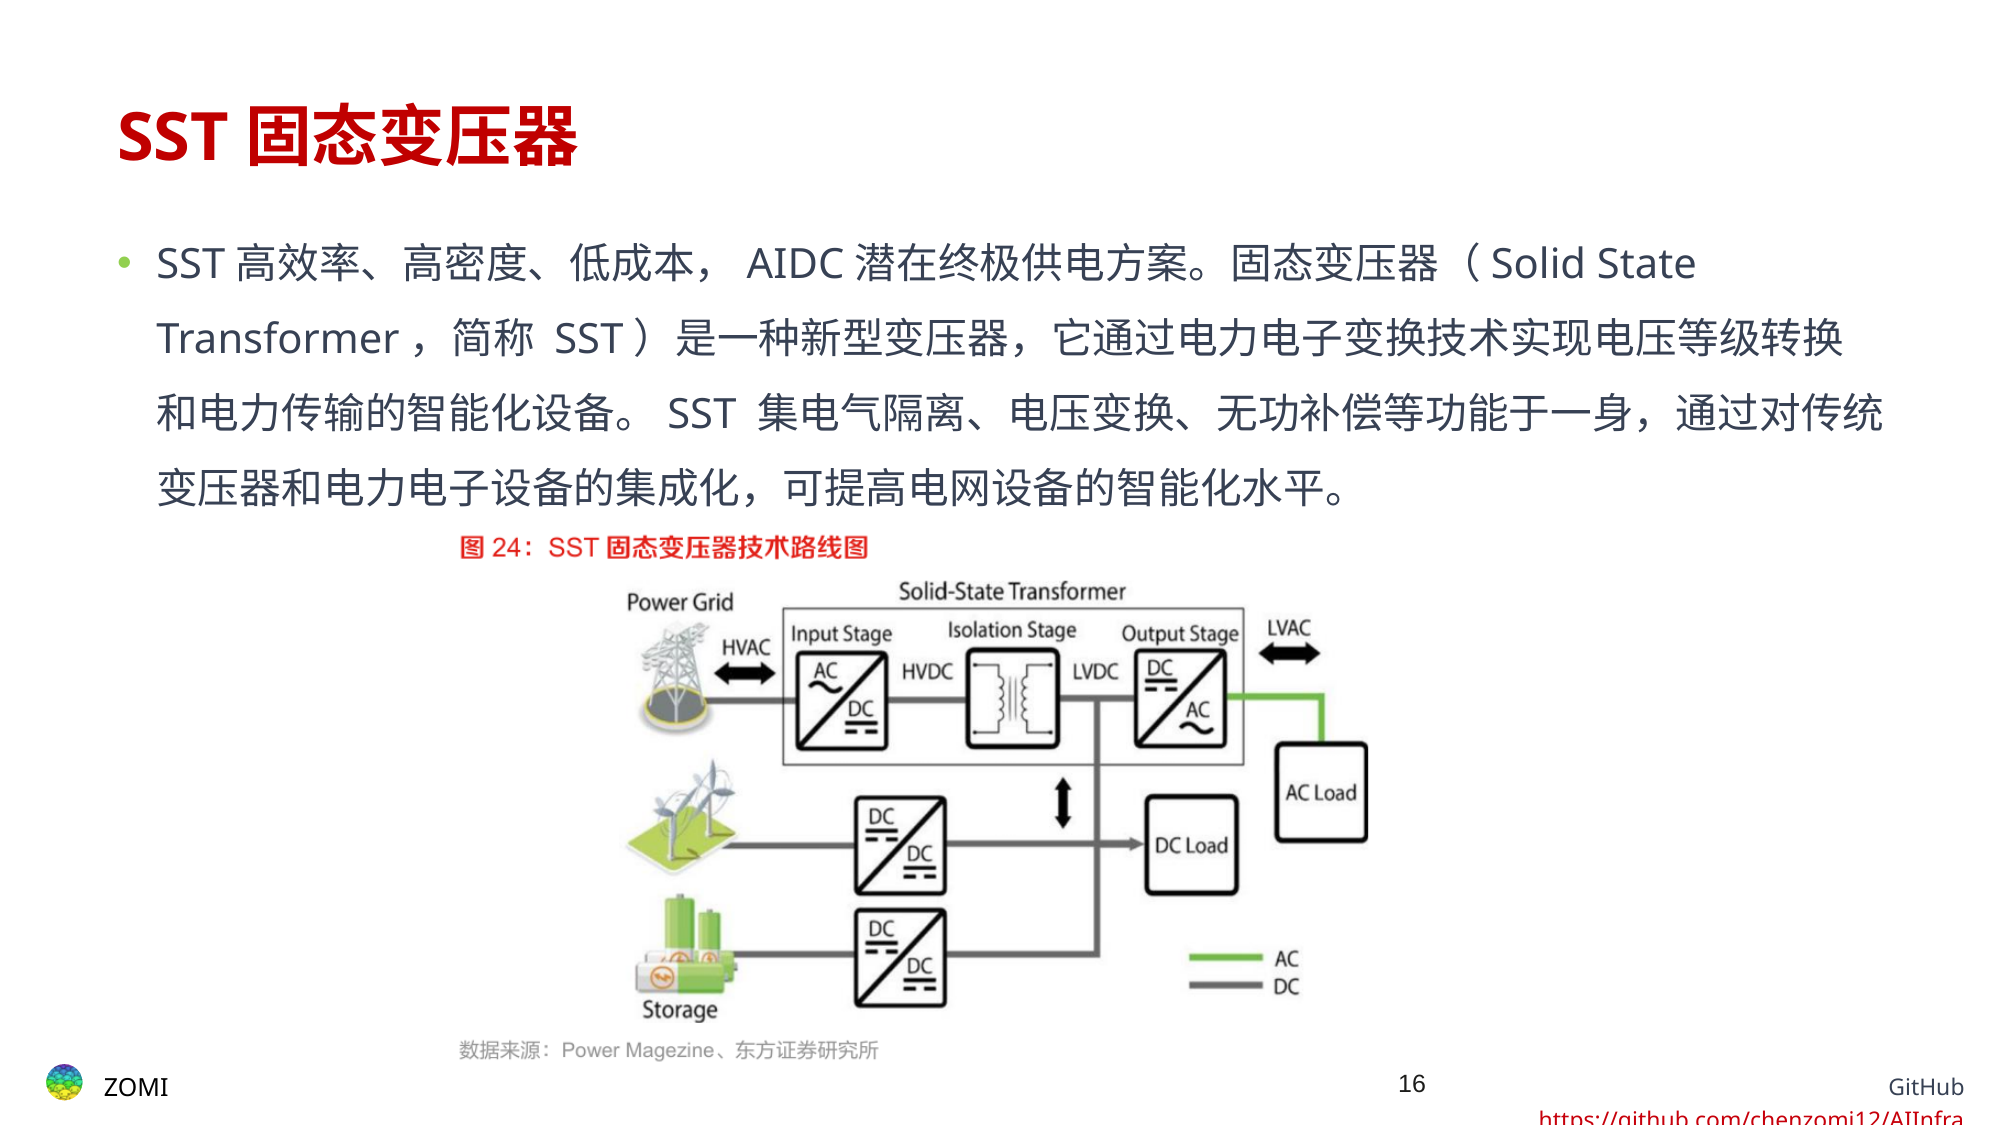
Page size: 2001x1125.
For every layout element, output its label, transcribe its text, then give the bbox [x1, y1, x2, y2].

title SST固态变压器 [102, 85, 1901, 183]
picture [47, 1065, 82, 1100]
picture [452, 528, 1520, 1068]
list SST高效率、高密度、低成本，AIDC潜在终极供电方案。固态变压器（Solid State Transformer，简称 SST）是一种新型变压器，它通过电力电子变换技术实现电压等级转换和电力传输的智能化设备。SST 集电气隔离、电压变换、无功补偿等功能于一身，通过对传统变压器和电力电子设备的集成化，可提高电网设备的智能化水平。 [102, 204, 1901, 1043]
